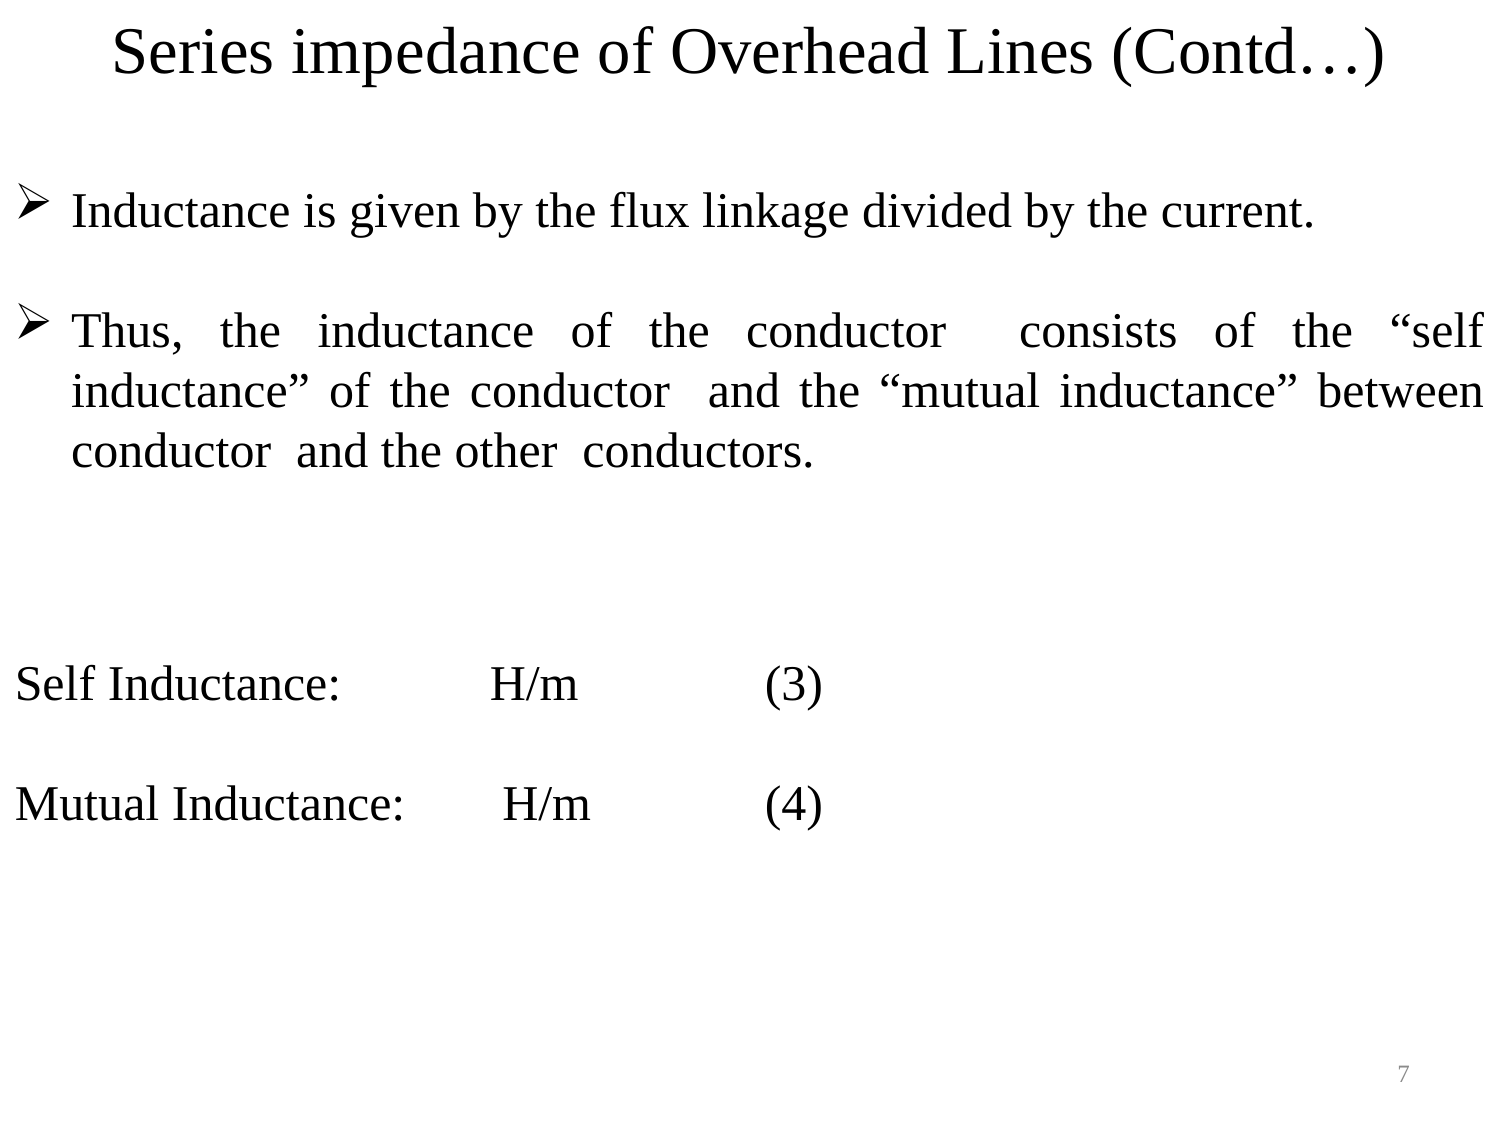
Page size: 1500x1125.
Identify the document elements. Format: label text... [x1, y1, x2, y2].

slide_number 7 [1074, 1042, 1425, 1103]
